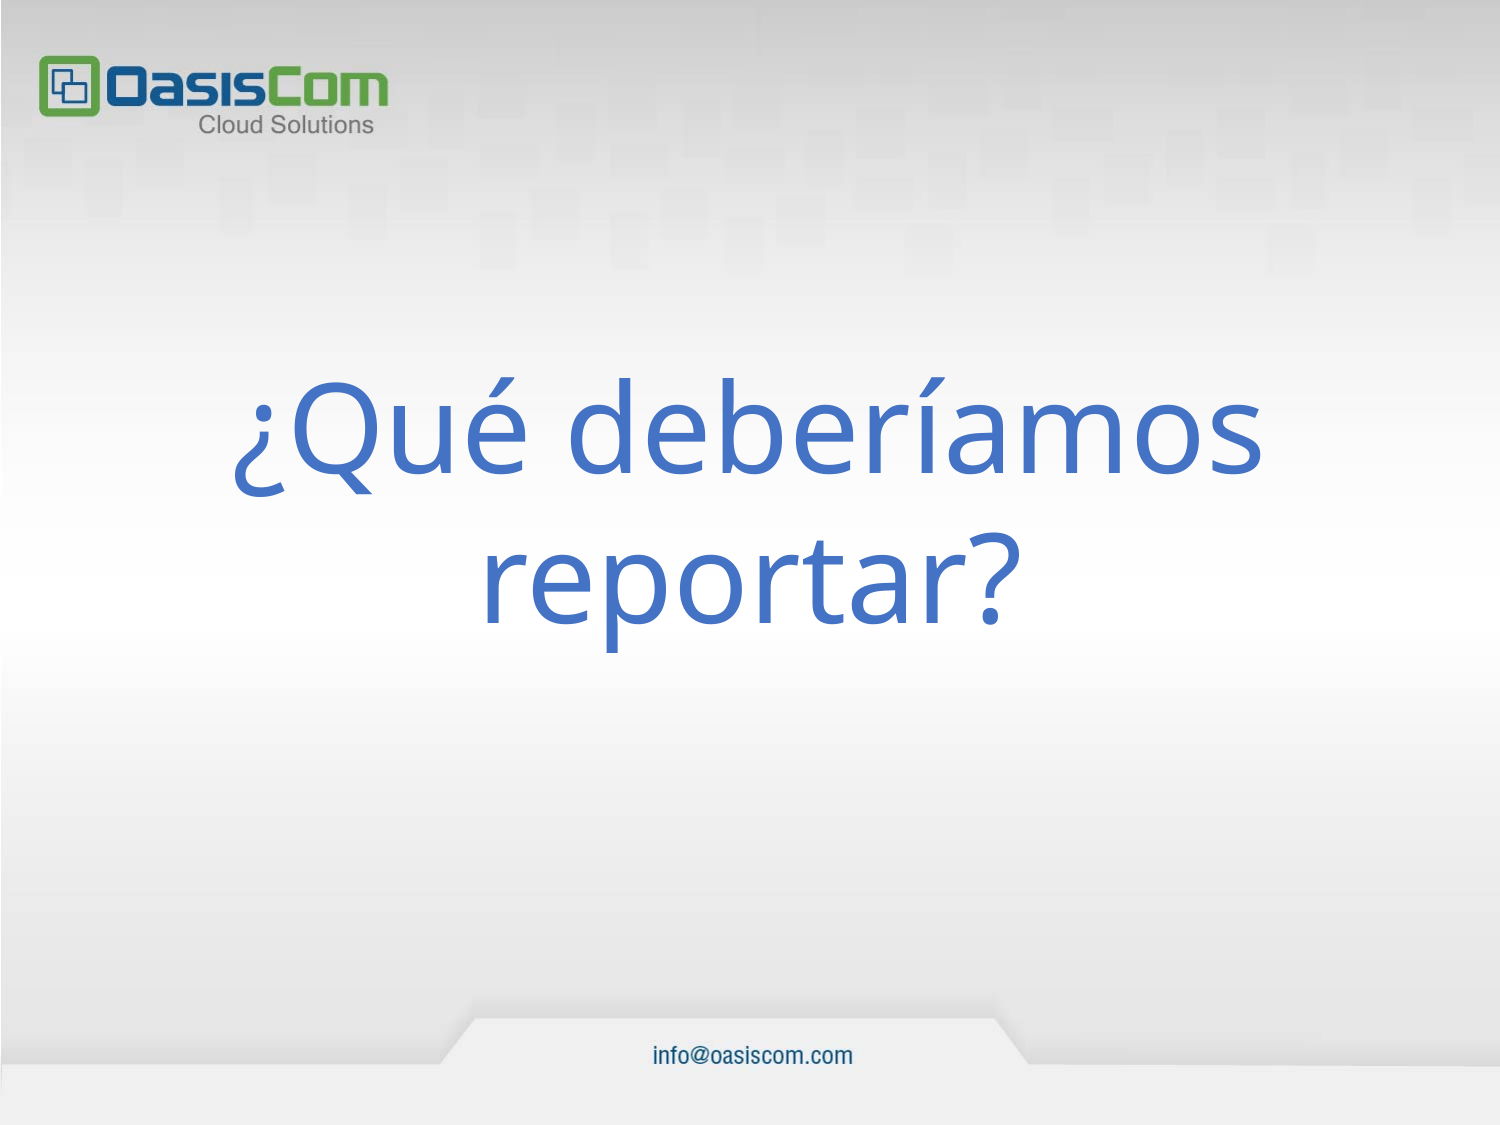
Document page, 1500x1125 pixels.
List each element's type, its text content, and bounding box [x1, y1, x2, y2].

text_box ¿Qué deberíamos reportar? [109, 341, 1391, 656]
picture [0, 0, 1500, 1125]
